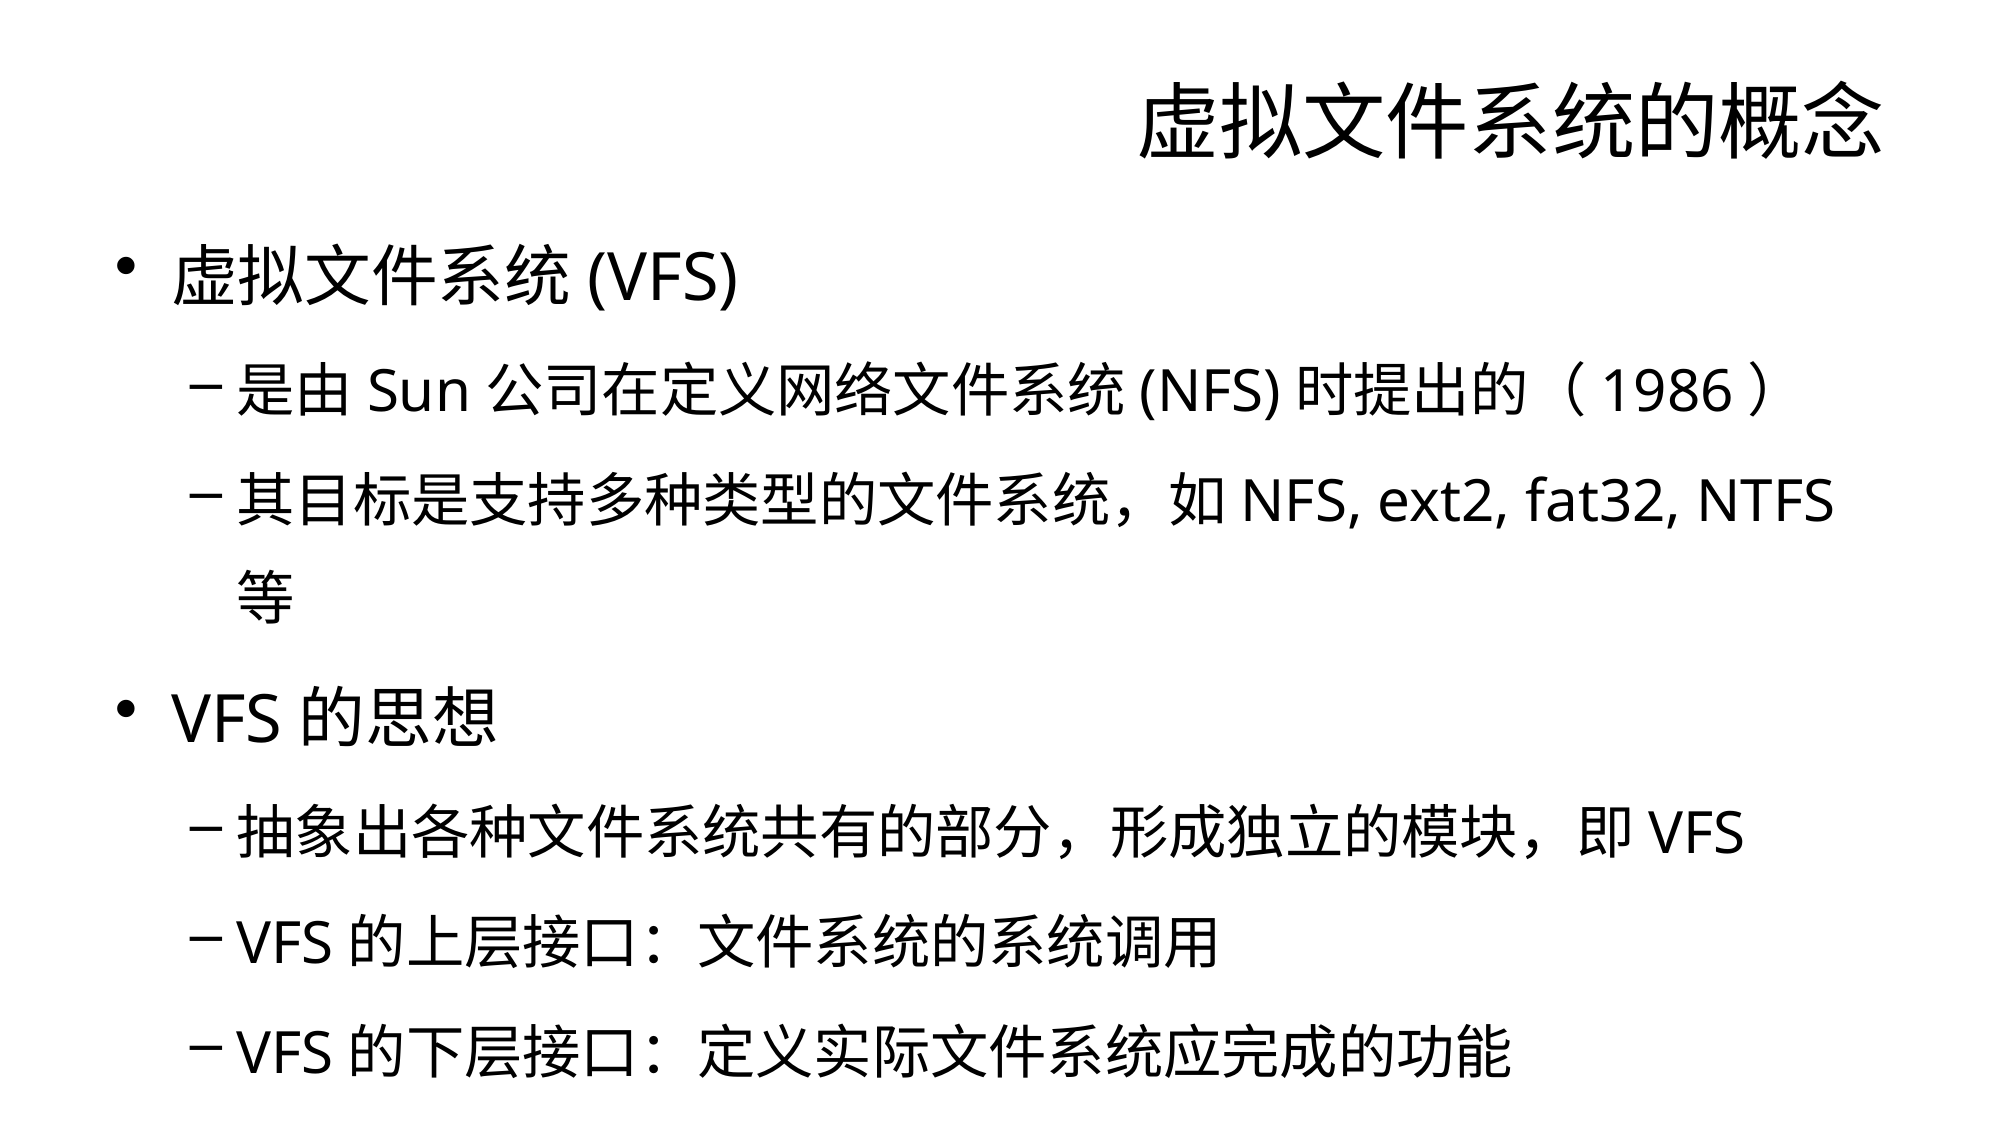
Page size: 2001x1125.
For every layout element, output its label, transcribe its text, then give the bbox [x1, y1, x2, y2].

title 虚拟文件系统的概念 [99, 44, 1901, 193]
list 虚拟文件系统(VFS) 是由Sun公司在定义网络文件系统(NFS)时提出的（1986） 其目标是支持多种类型的文件系统，如NFS, ext2, fat32, NTFS等 VFS的思想 抽象出各种文件系统共有的部分，形成独立的模块，即VFS VFS的上层接口：文件系统的系统调用 VFS的下层接口：定义实际文件系统应完成的功能 [99, 193, 1901, 1018]
